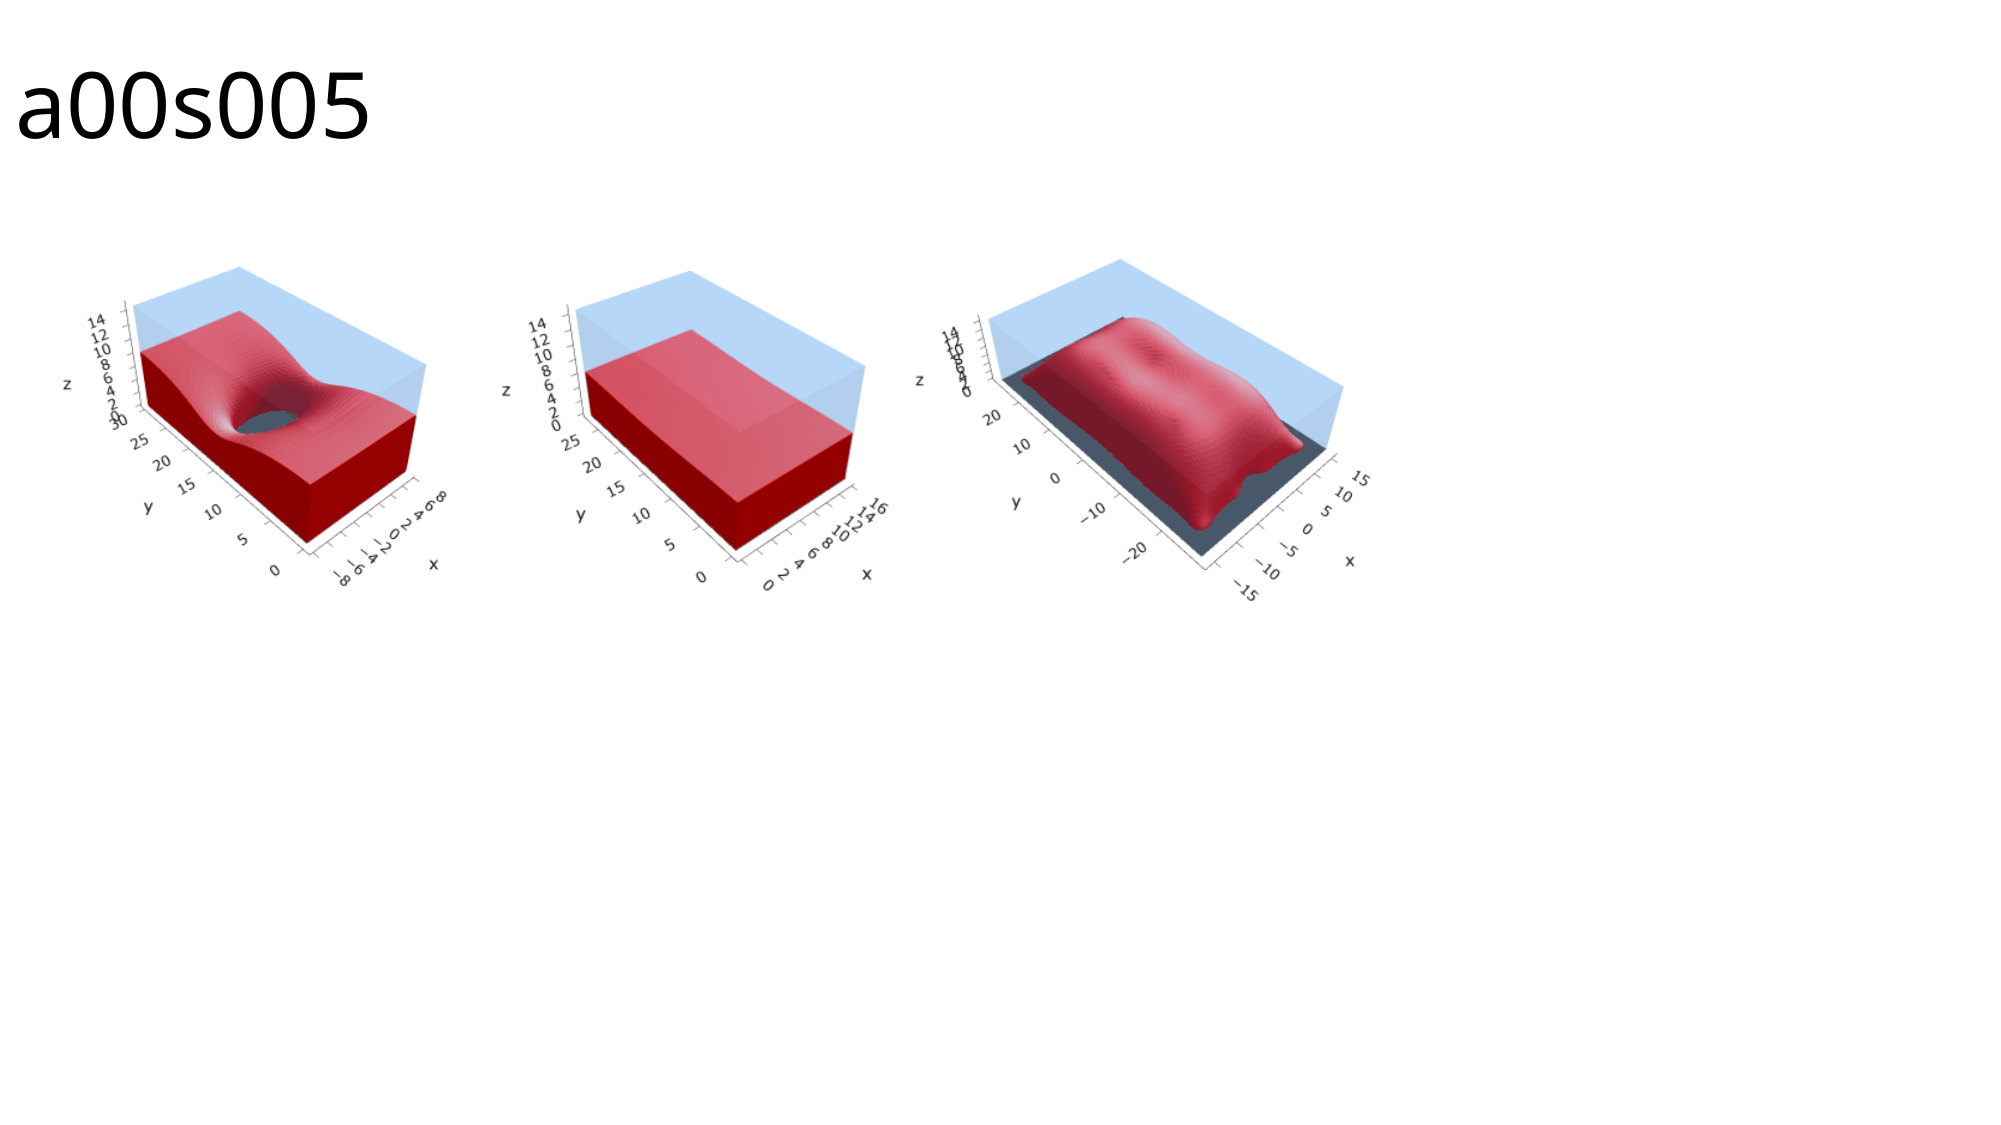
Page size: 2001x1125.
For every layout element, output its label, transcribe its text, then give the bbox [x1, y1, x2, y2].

title a00s005 [0, 0, 1725, 218]
picture [42, 256, 449, 592]
picture [482, 271, 889, 596]
picture [899, 241, 1376, 607]
